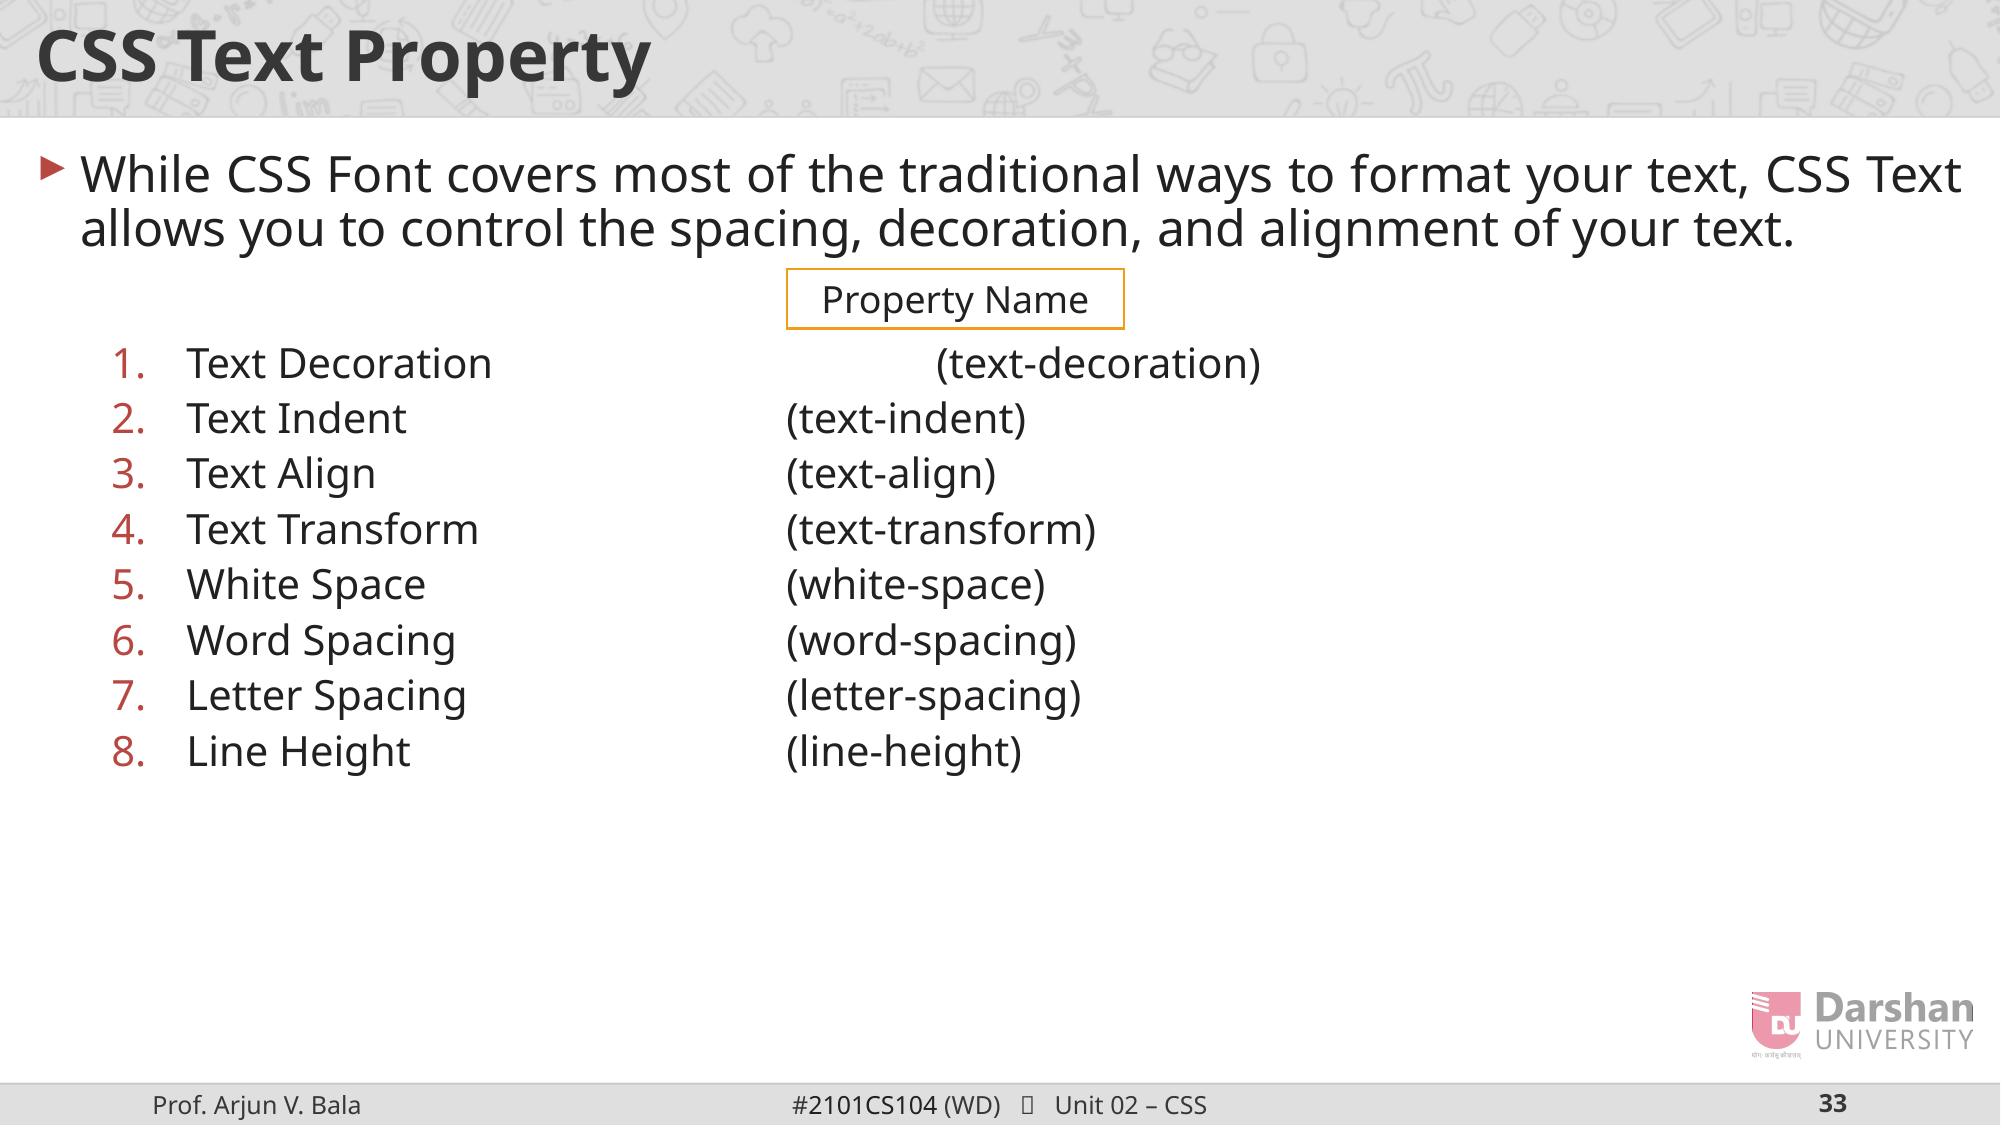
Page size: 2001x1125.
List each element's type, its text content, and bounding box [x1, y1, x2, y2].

title CSS Text Property [0, 0, 2000, 117]
text_box Property Name [786, 268, 1125, 330]
list While CSS Font covers most of the traditional ways to format your text, CSS Text allows you to control the spacing, decoration, and alignment of your text. Text Decoration (text-decoration) Text Indent (text-indent) Text Align (text-align) Text Transform (text-transform) White Space (white-space) Word Spacing (word-spacing) Letter Spacing (letter-spacing) Line Height (line-height) [21, 141, 1979, 1059]
